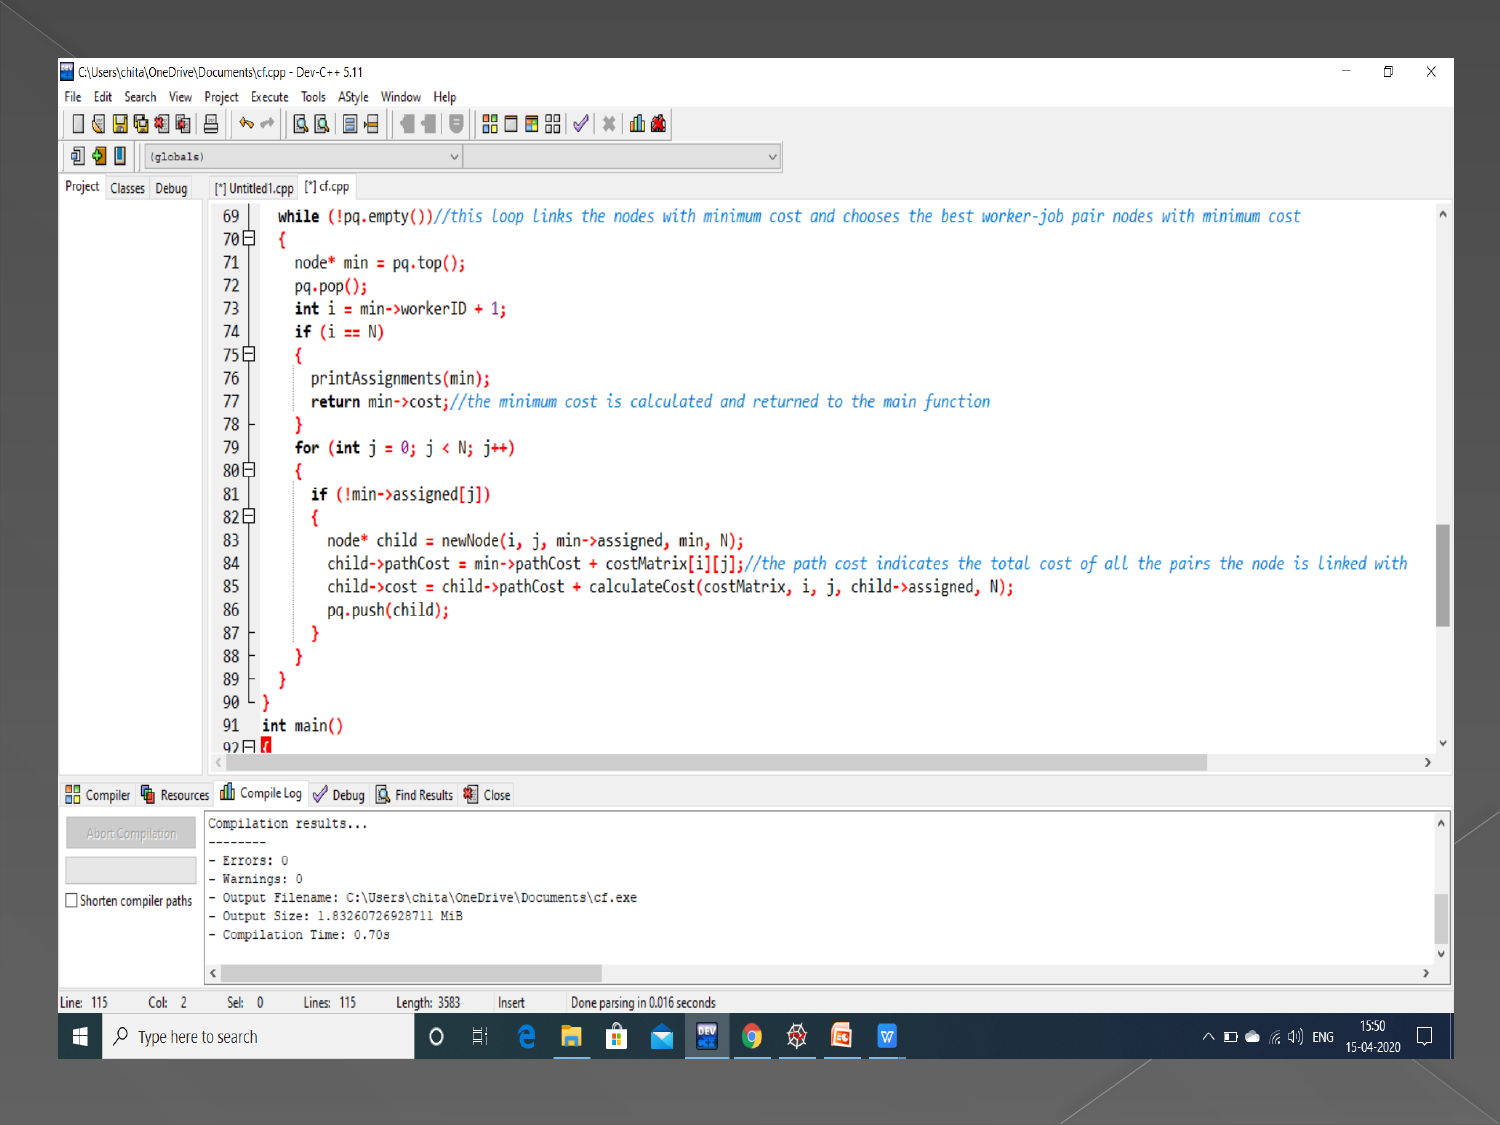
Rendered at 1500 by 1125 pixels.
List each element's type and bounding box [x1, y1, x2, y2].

list [58, 58, 1454, 1060]
